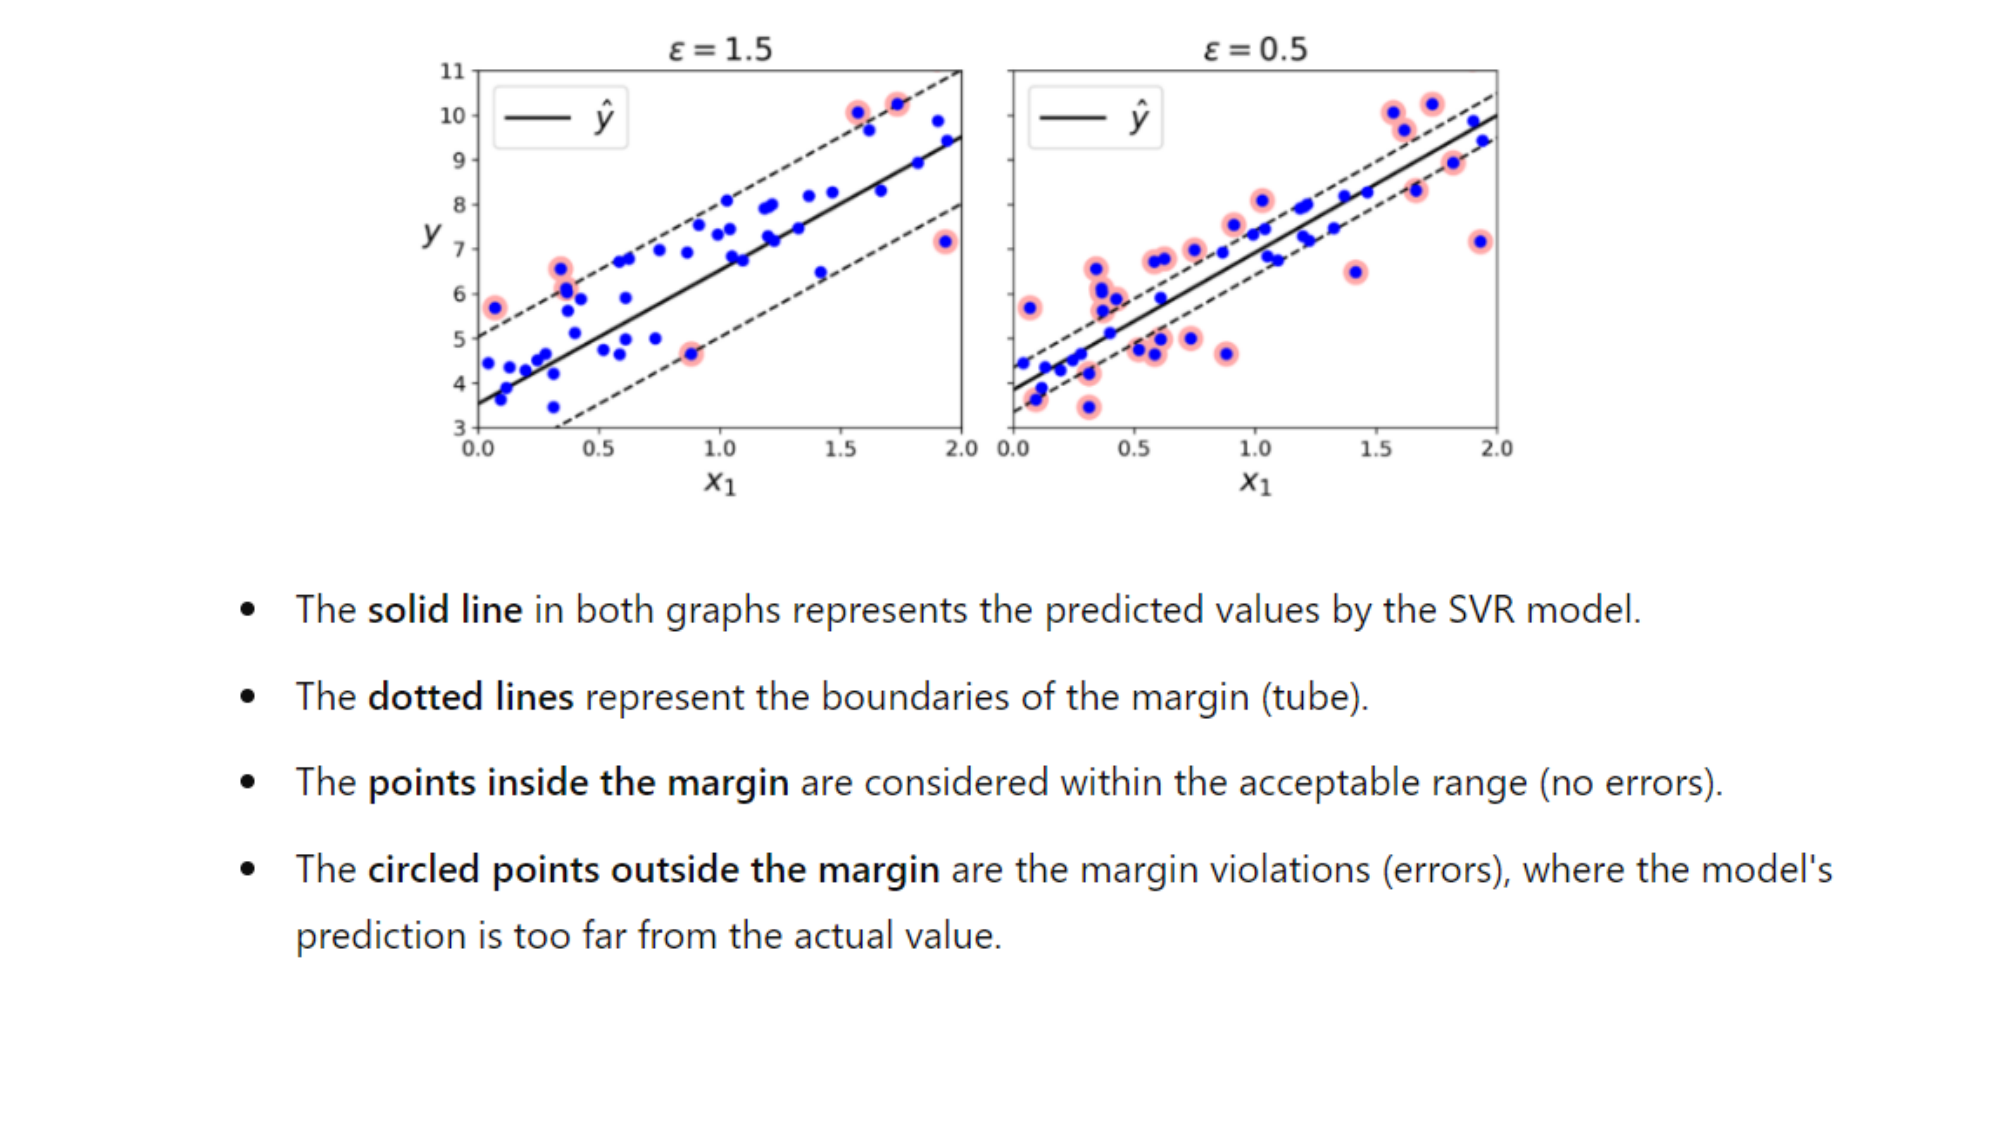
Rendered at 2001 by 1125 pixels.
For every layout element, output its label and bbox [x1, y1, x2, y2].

picture [402, 0, 1553, 520]
list [219, 575, 1863, 976]
